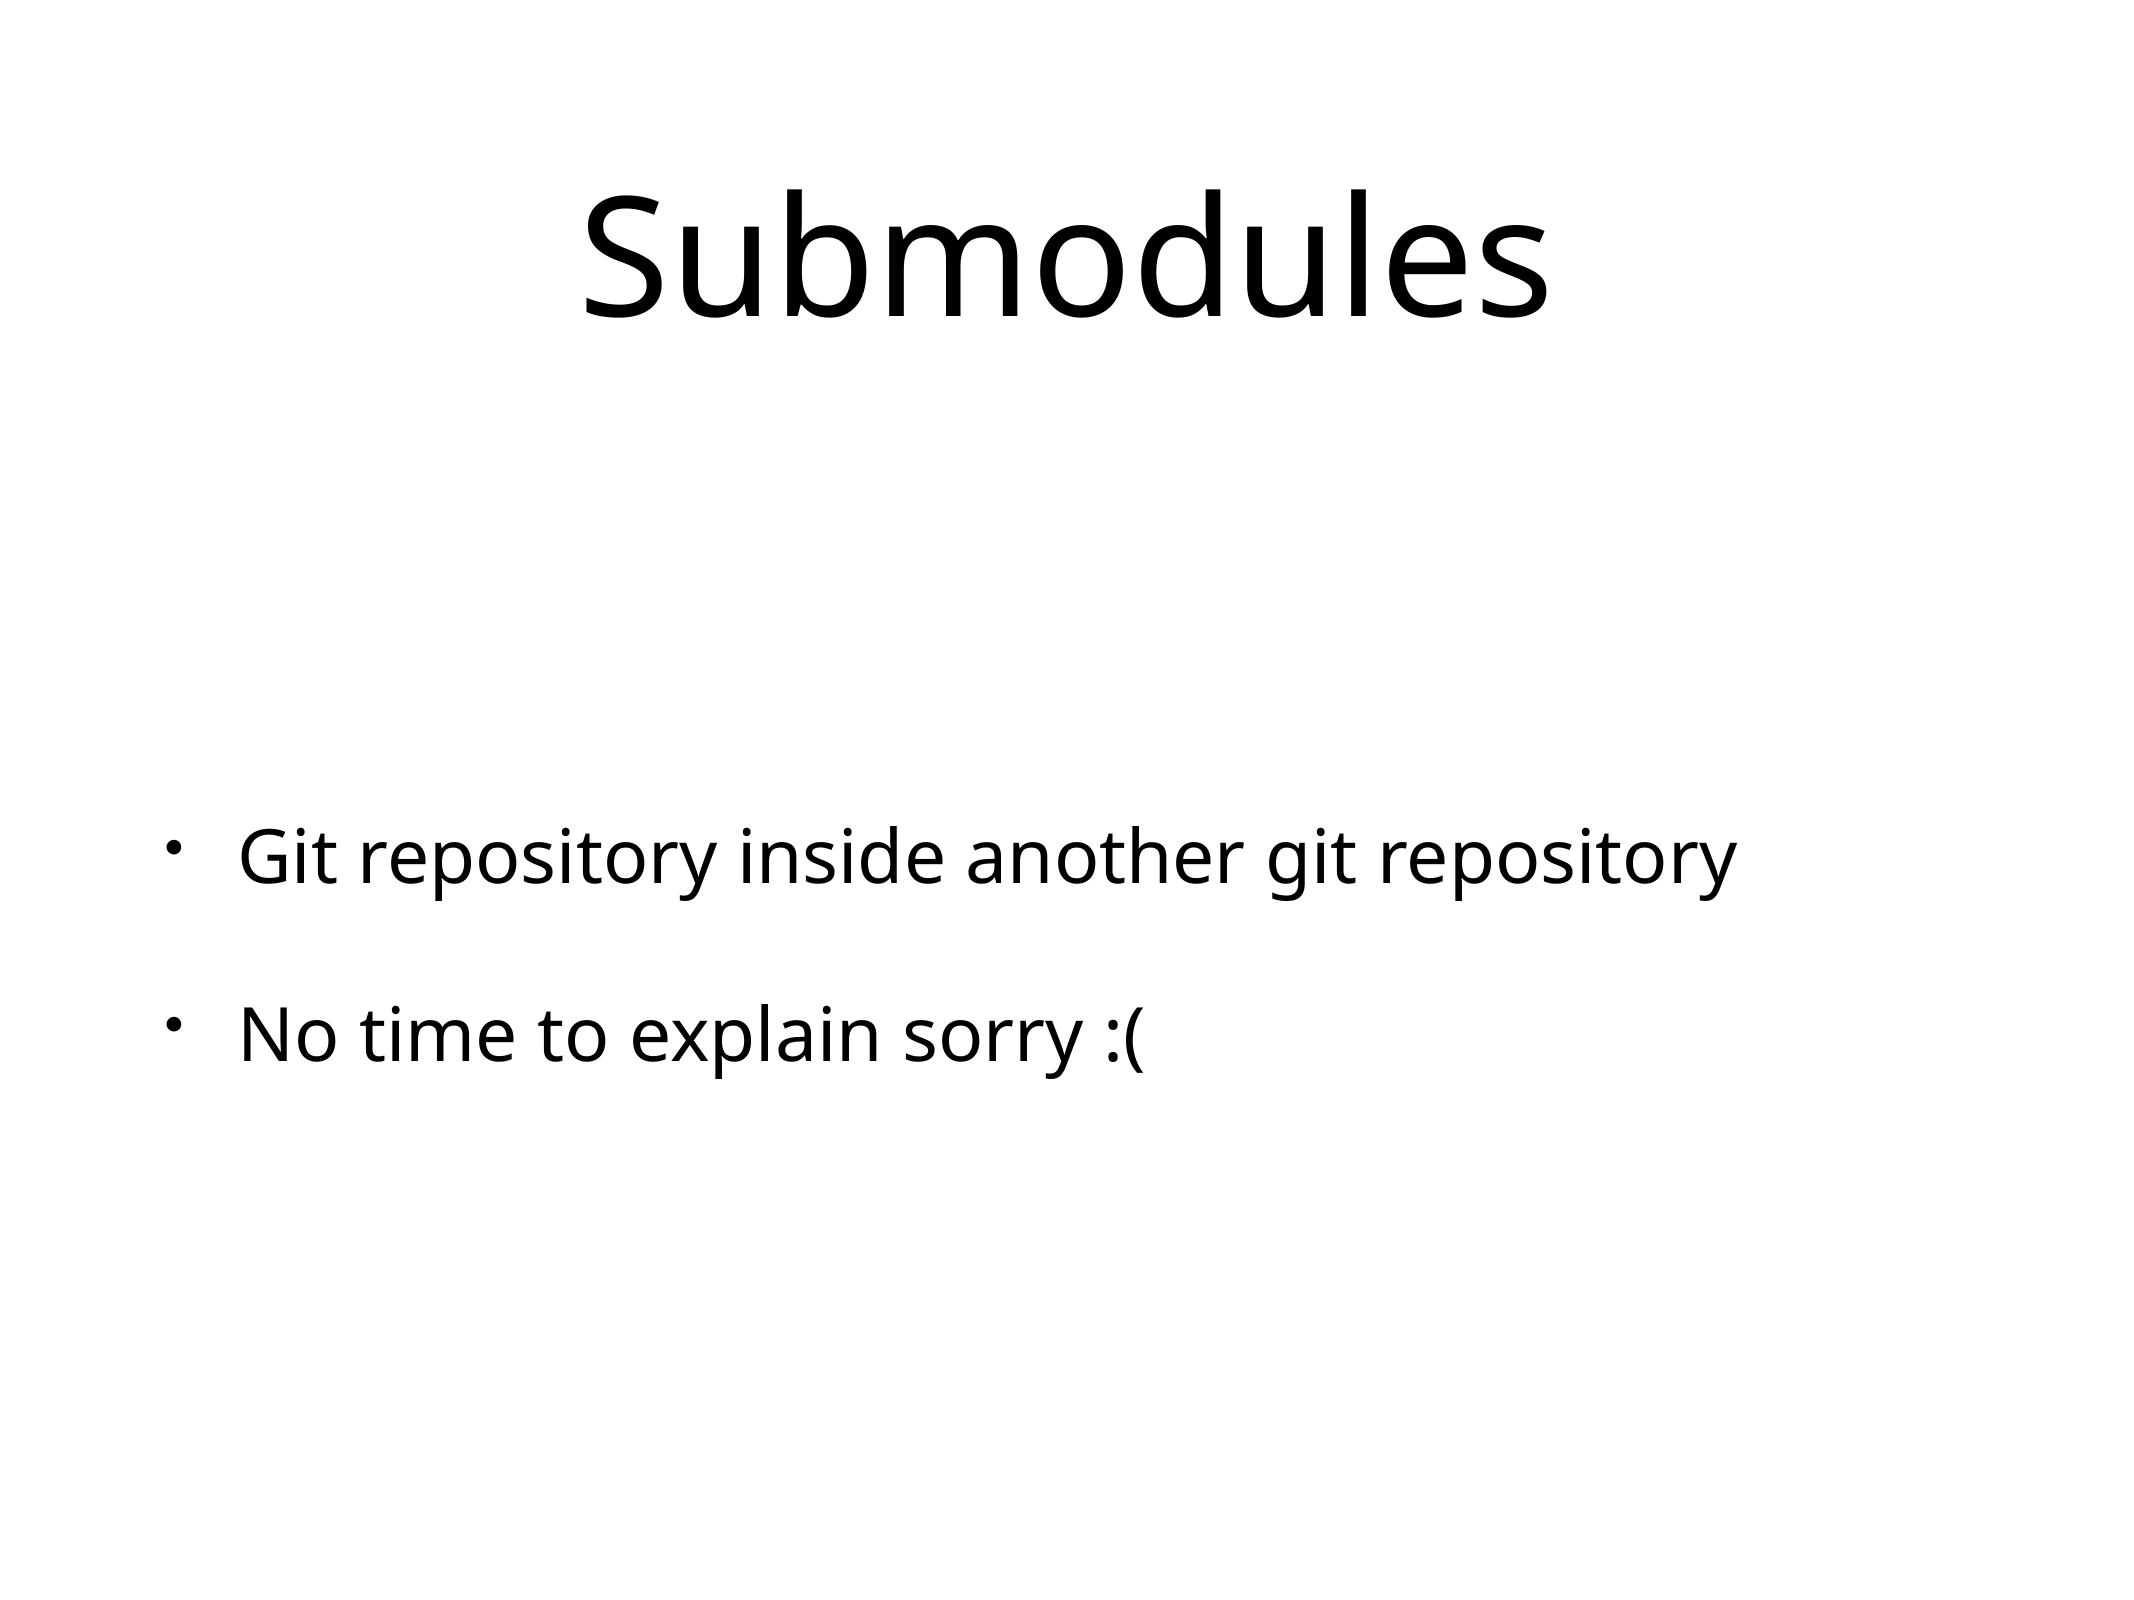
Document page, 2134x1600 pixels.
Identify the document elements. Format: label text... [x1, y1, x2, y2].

title Submodules [155, 72, 1978, 426]
list Git repository inside another git repository No time to explain sorry :( [155, 426, 1978, 1459]
